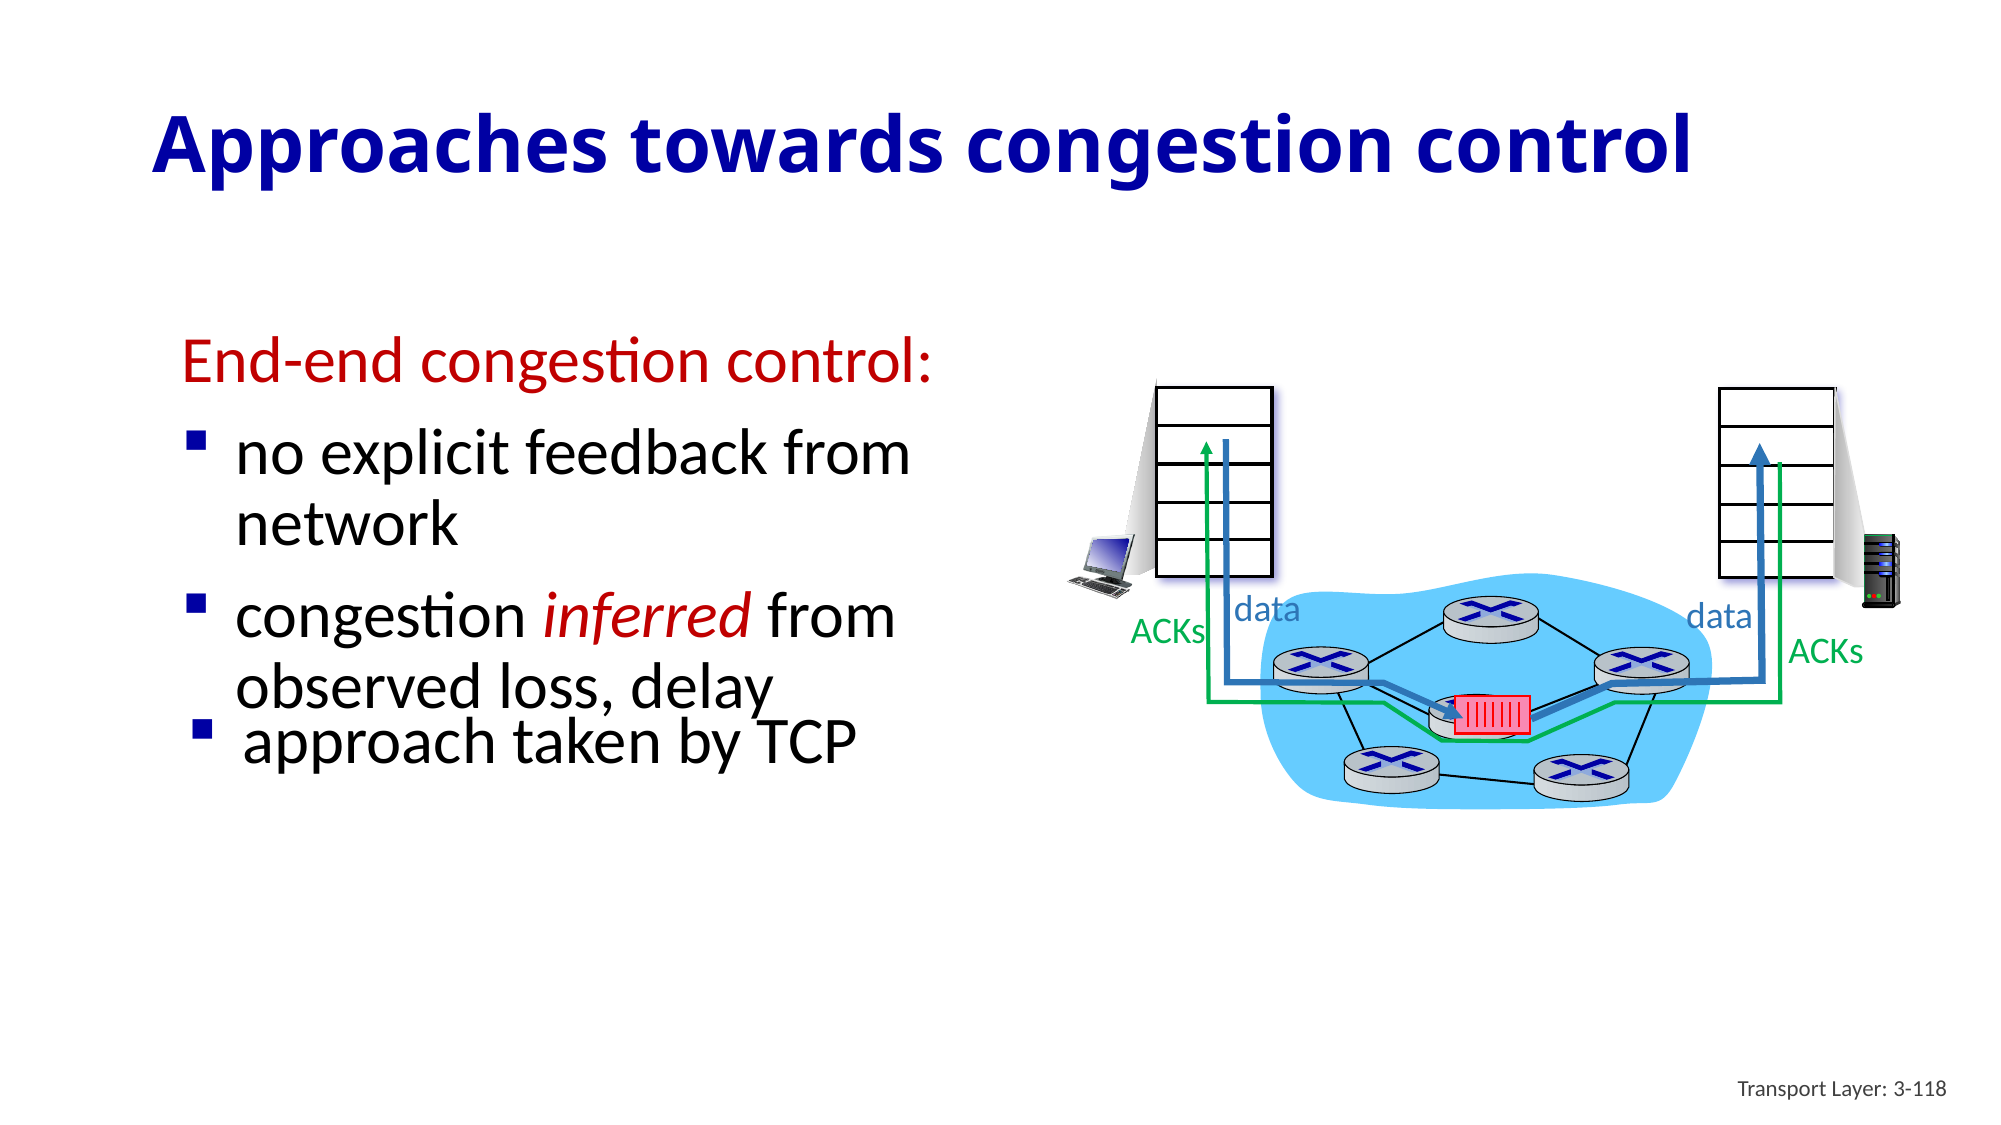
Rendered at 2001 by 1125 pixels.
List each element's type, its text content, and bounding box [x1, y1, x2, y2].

text_box [1837, 397, 1846, 441]
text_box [1718, 388, 1837, 441]
text_box approach taken by TCP [151, 698, 1064, 802]
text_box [1115, 441, 1880, 742]
text_box [1270, 742, 1694, 810]
slide_number Transport Layer: 3-118 [1512, 1056, 1963, 1117]
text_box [1344, 746, 1440, 794]
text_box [1862, 534, 1901, 608]
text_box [1533, 754, 1629, 802]
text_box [1155, 387, 1274, 441]
list End-end congestion control: no explicit feedback from network congestion inferred from observed loss, delay [145, 318, 1058, 735]
text_box [1144, 387, 1155, 441]
title Approaches towards congestion control [137, 74, 1863, 221]
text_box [1050, 531, 1115, 604]
